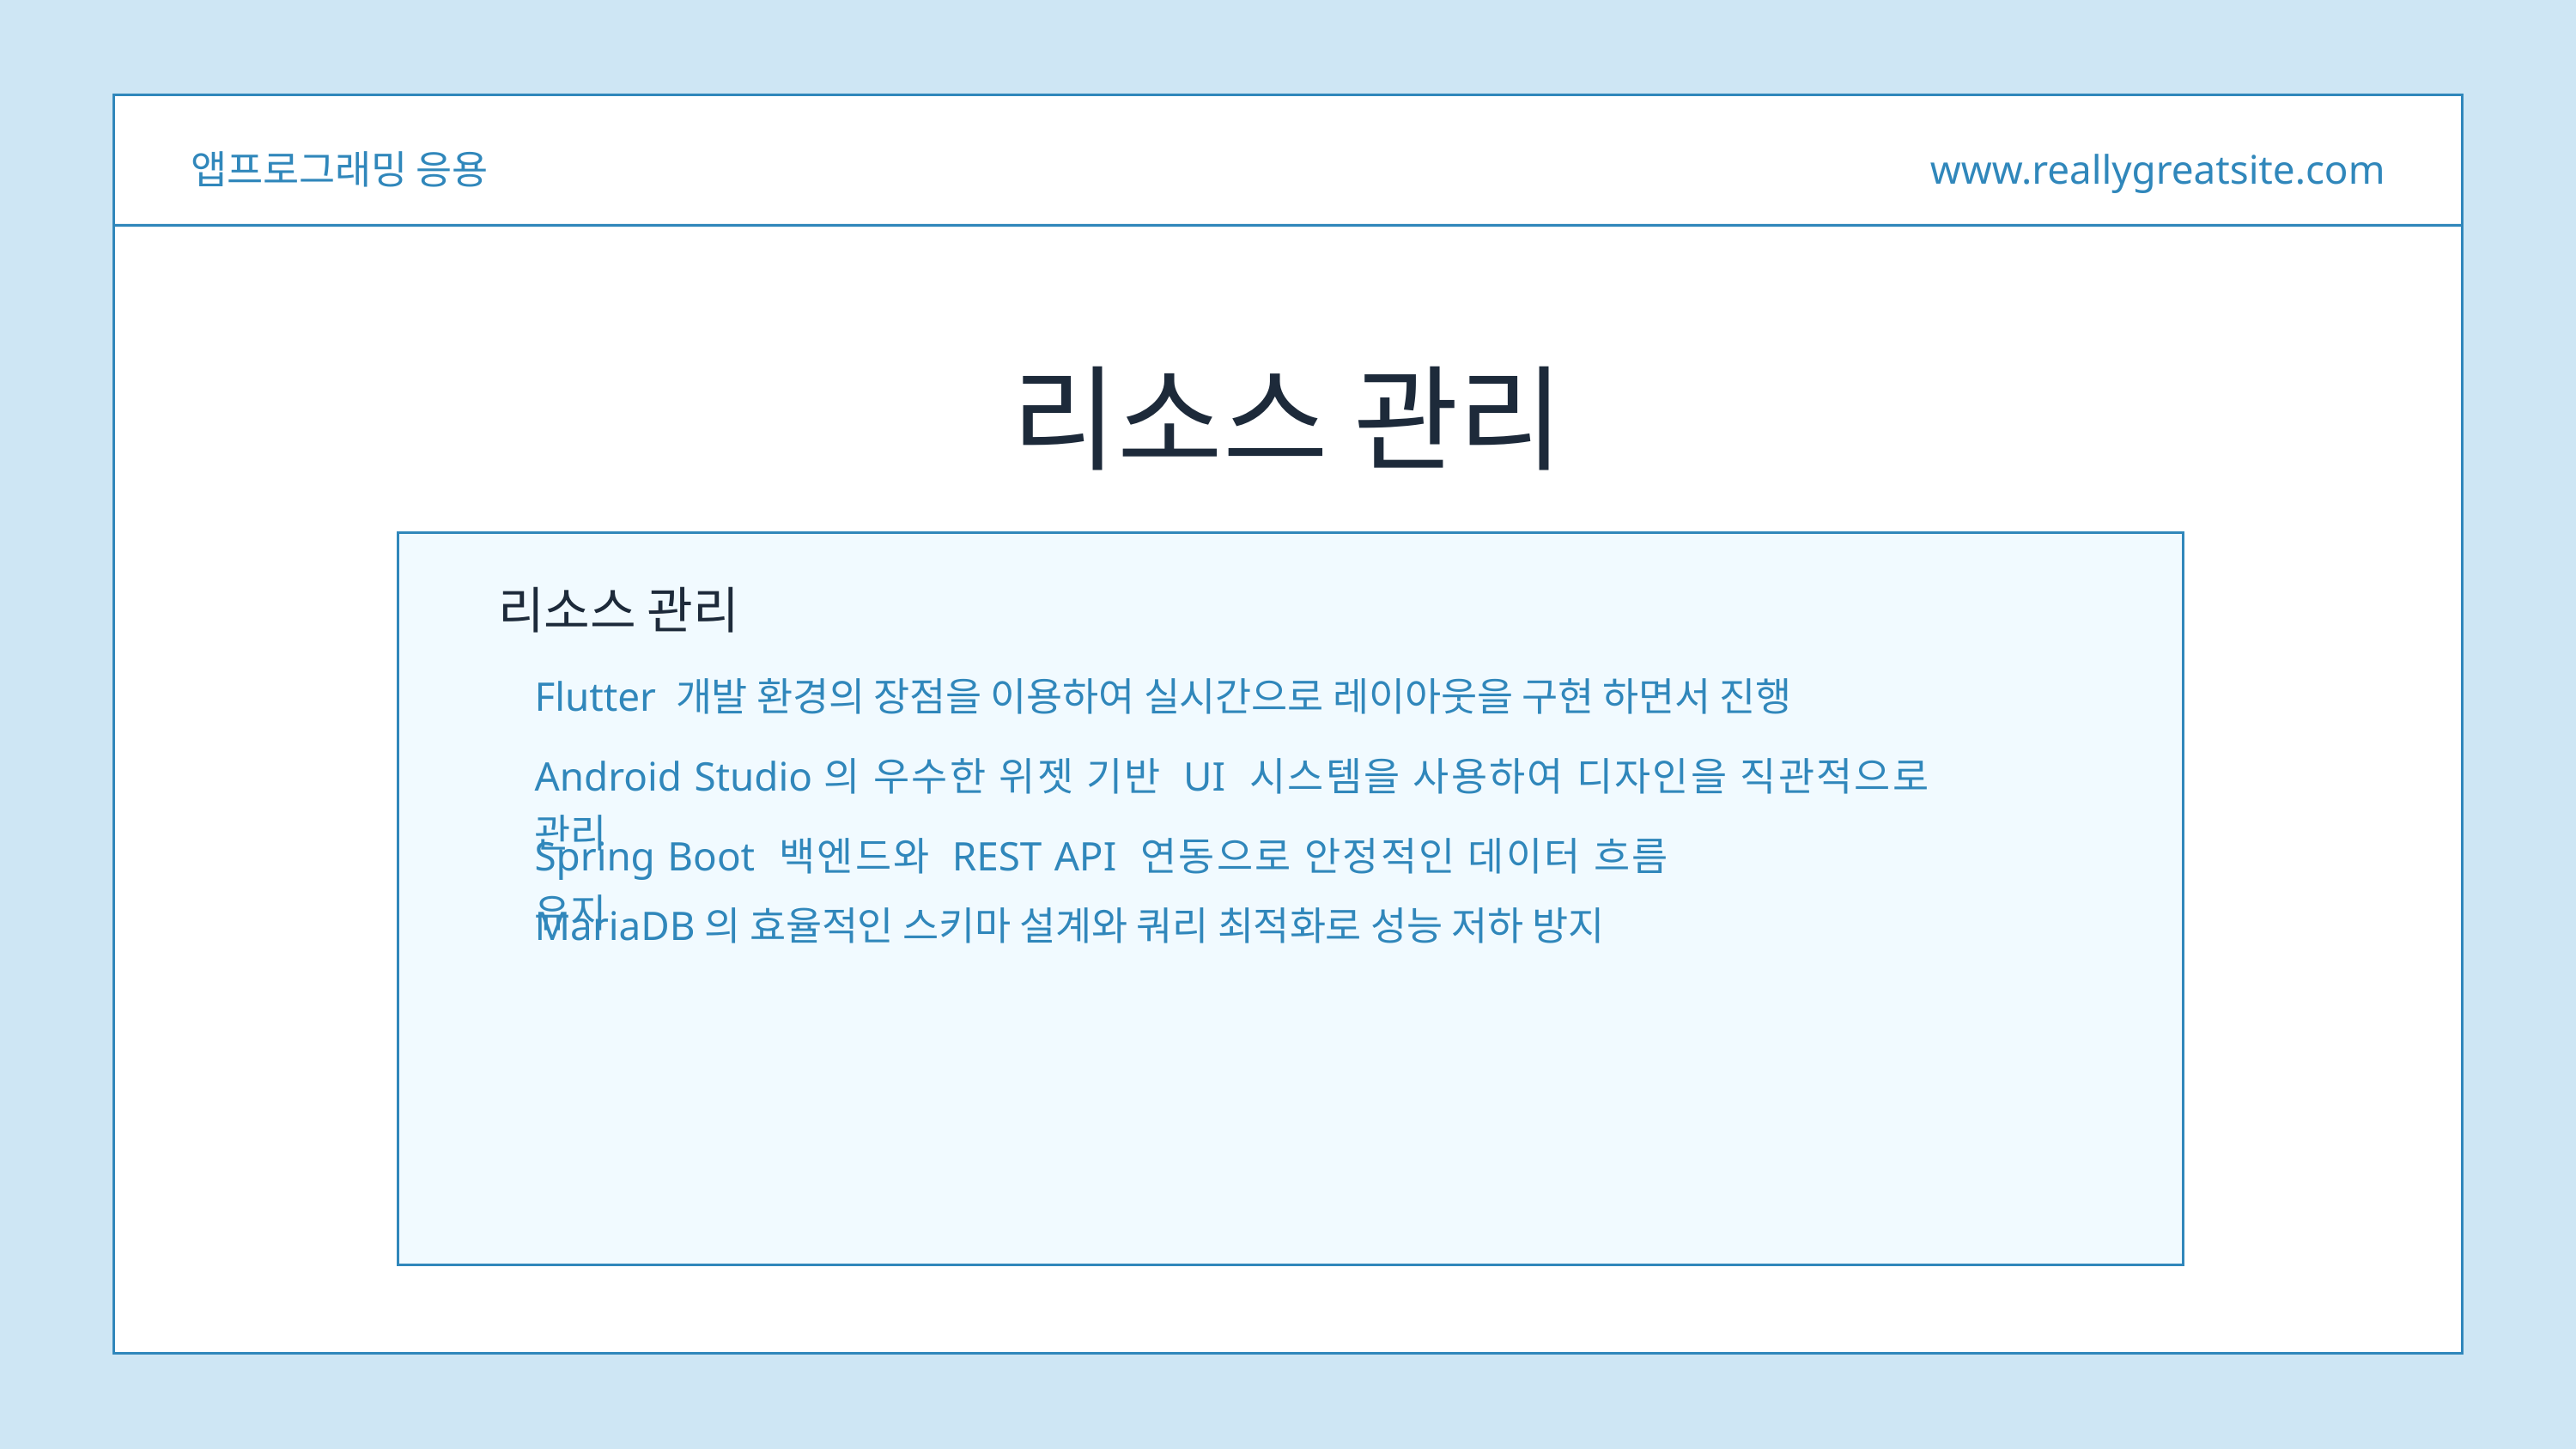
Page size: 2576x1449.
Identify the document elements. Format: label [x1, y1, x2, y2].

text_box [398, 532, 2184, 1265]
text_box [113, 94, 2463, 1354]
